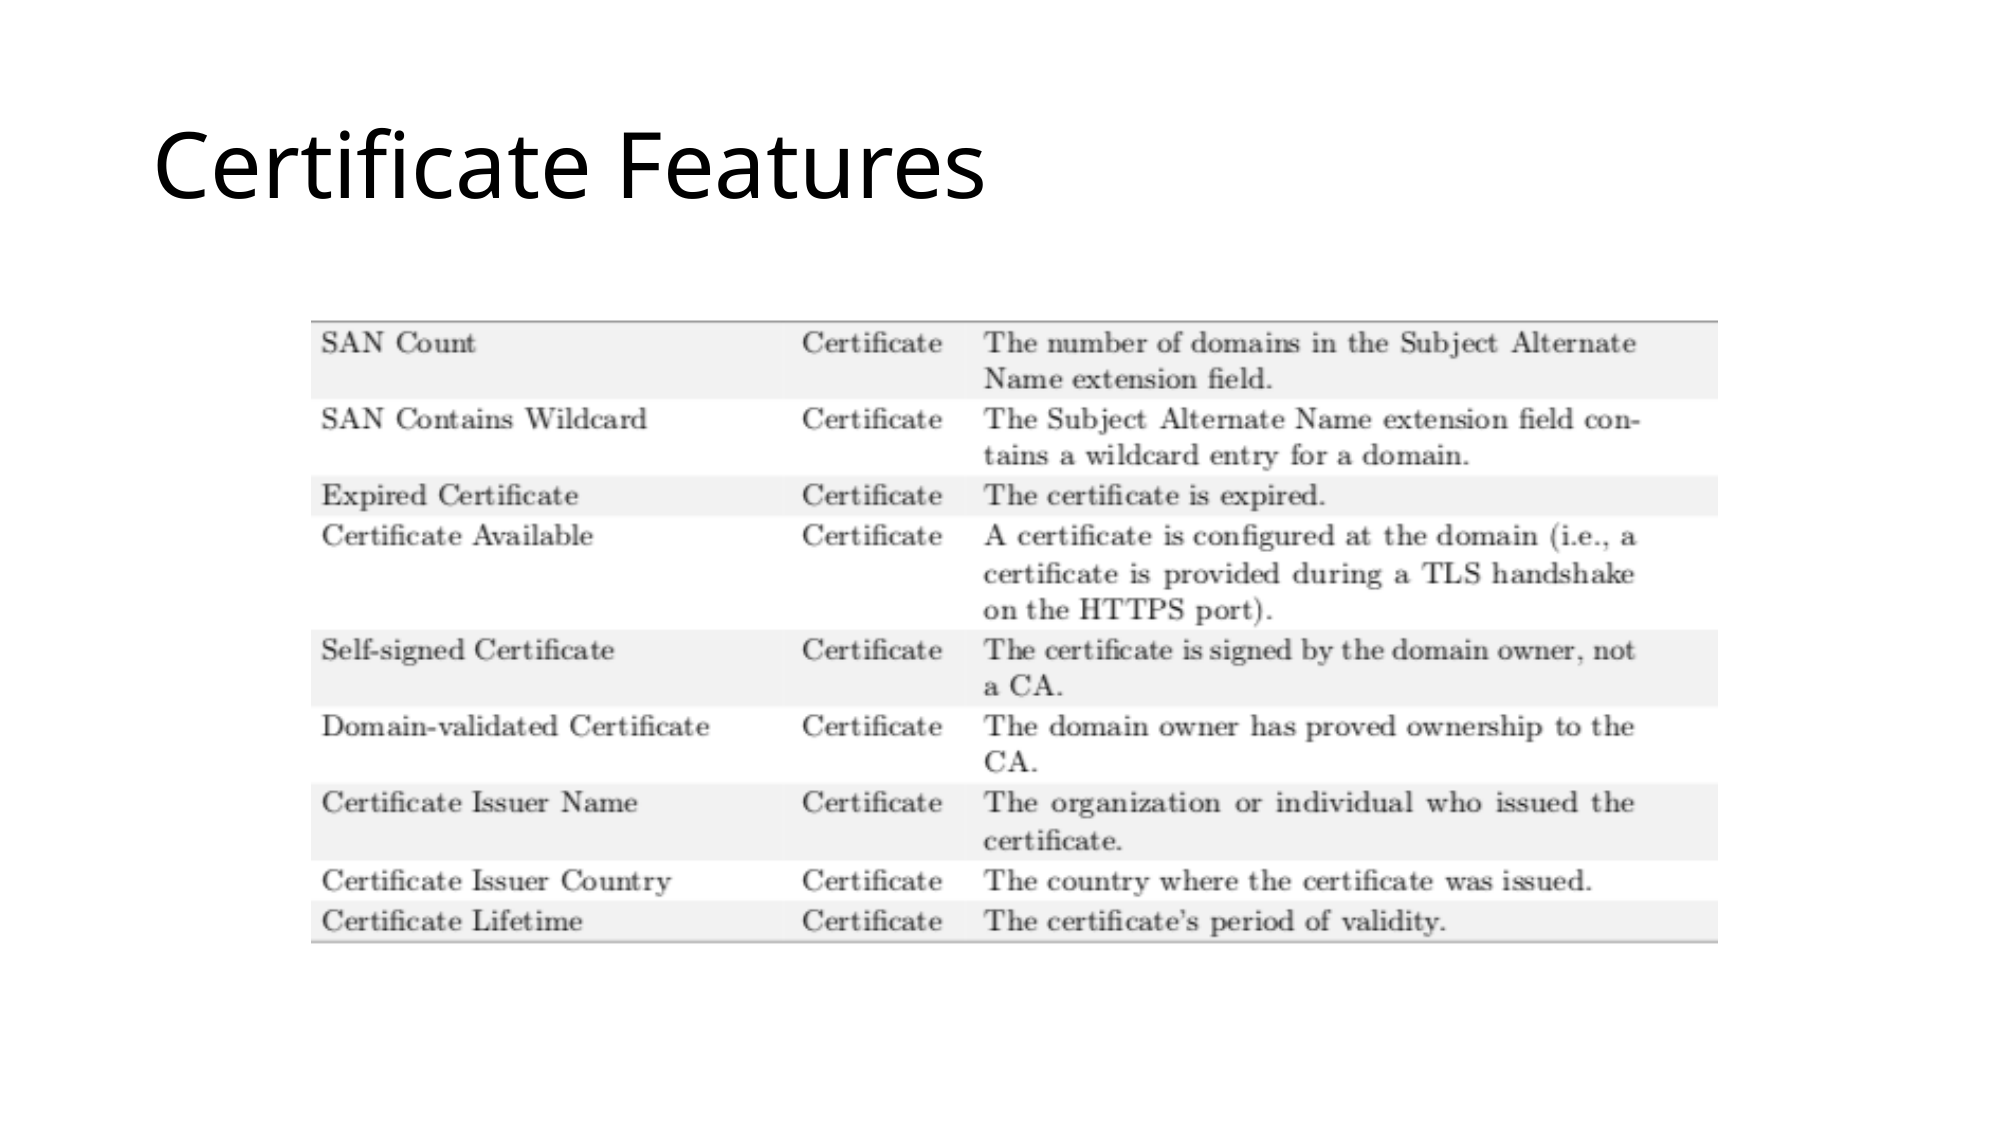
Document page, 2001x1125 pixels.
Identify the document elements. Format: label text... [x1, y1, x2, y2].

title Certificate Features [137, 59, 1863, 278]
picture [311, 319, 1718, 948]
